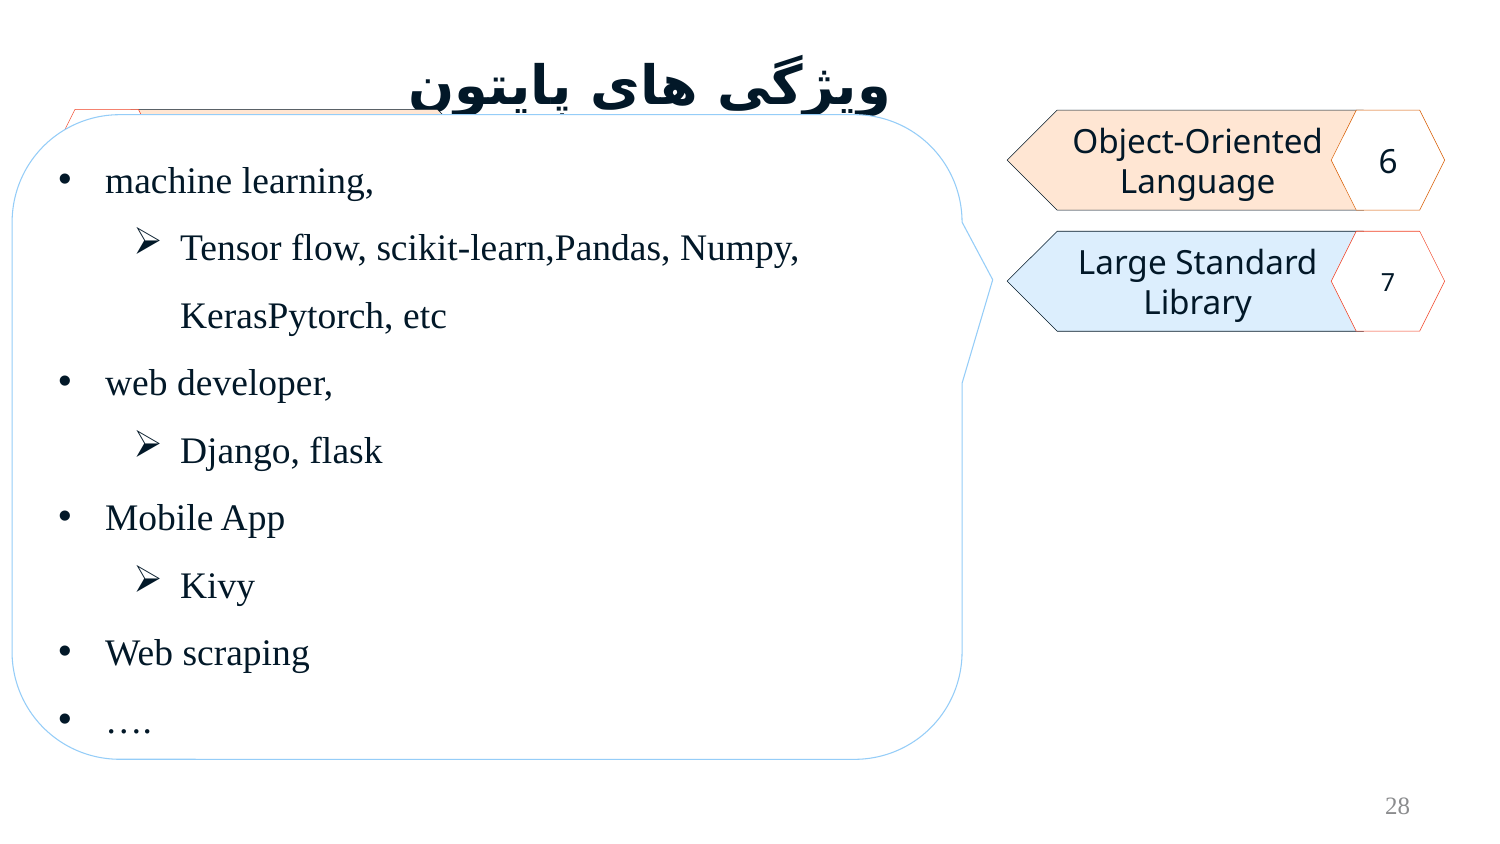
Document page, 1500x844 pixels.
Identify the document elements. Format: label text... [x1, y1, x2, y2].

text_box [49, 235, 488, 336]
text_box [1006, 230, 1445, 332]
text_box machine learning, Tensor flow, scikit-learn,Pandas, Numpy, KerasPytorch, etc web developer, Django, flask Mobile App Kivy Web scraping …. [9, 112, 995, 762]
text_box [49, 482, 488, 583]
slide_number 28 [1074, 782, 1425, 827]
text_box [49, 604, 488, 706]
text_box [49, 358, 488, 460]
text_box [49, 109, 488, 210]
title ویژگی های پایتون [150, 21, 1150, 144]
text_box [1006, 109, 1445, 211]
